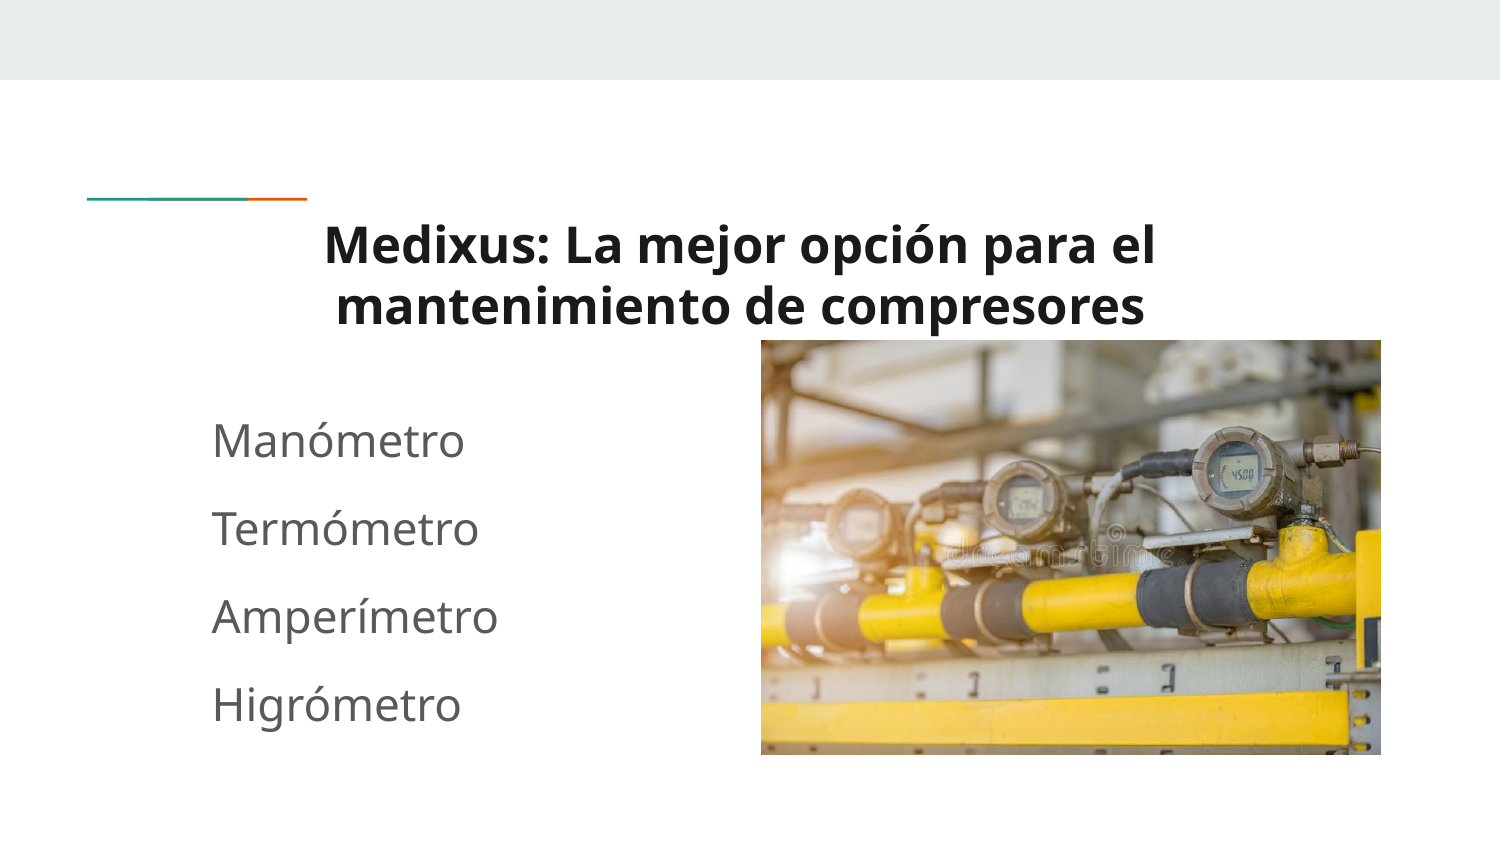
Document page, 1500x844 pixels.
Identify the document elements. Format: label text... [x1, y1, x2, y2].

picture [761, 340, 1382, 755]
list Manómetro Termómetro Amperímetro Higrómetro [196, 388, 572, 793]
title Medixus: La mejor opción para el mantenimiento de compresores [135, 198, 1345, 341]
